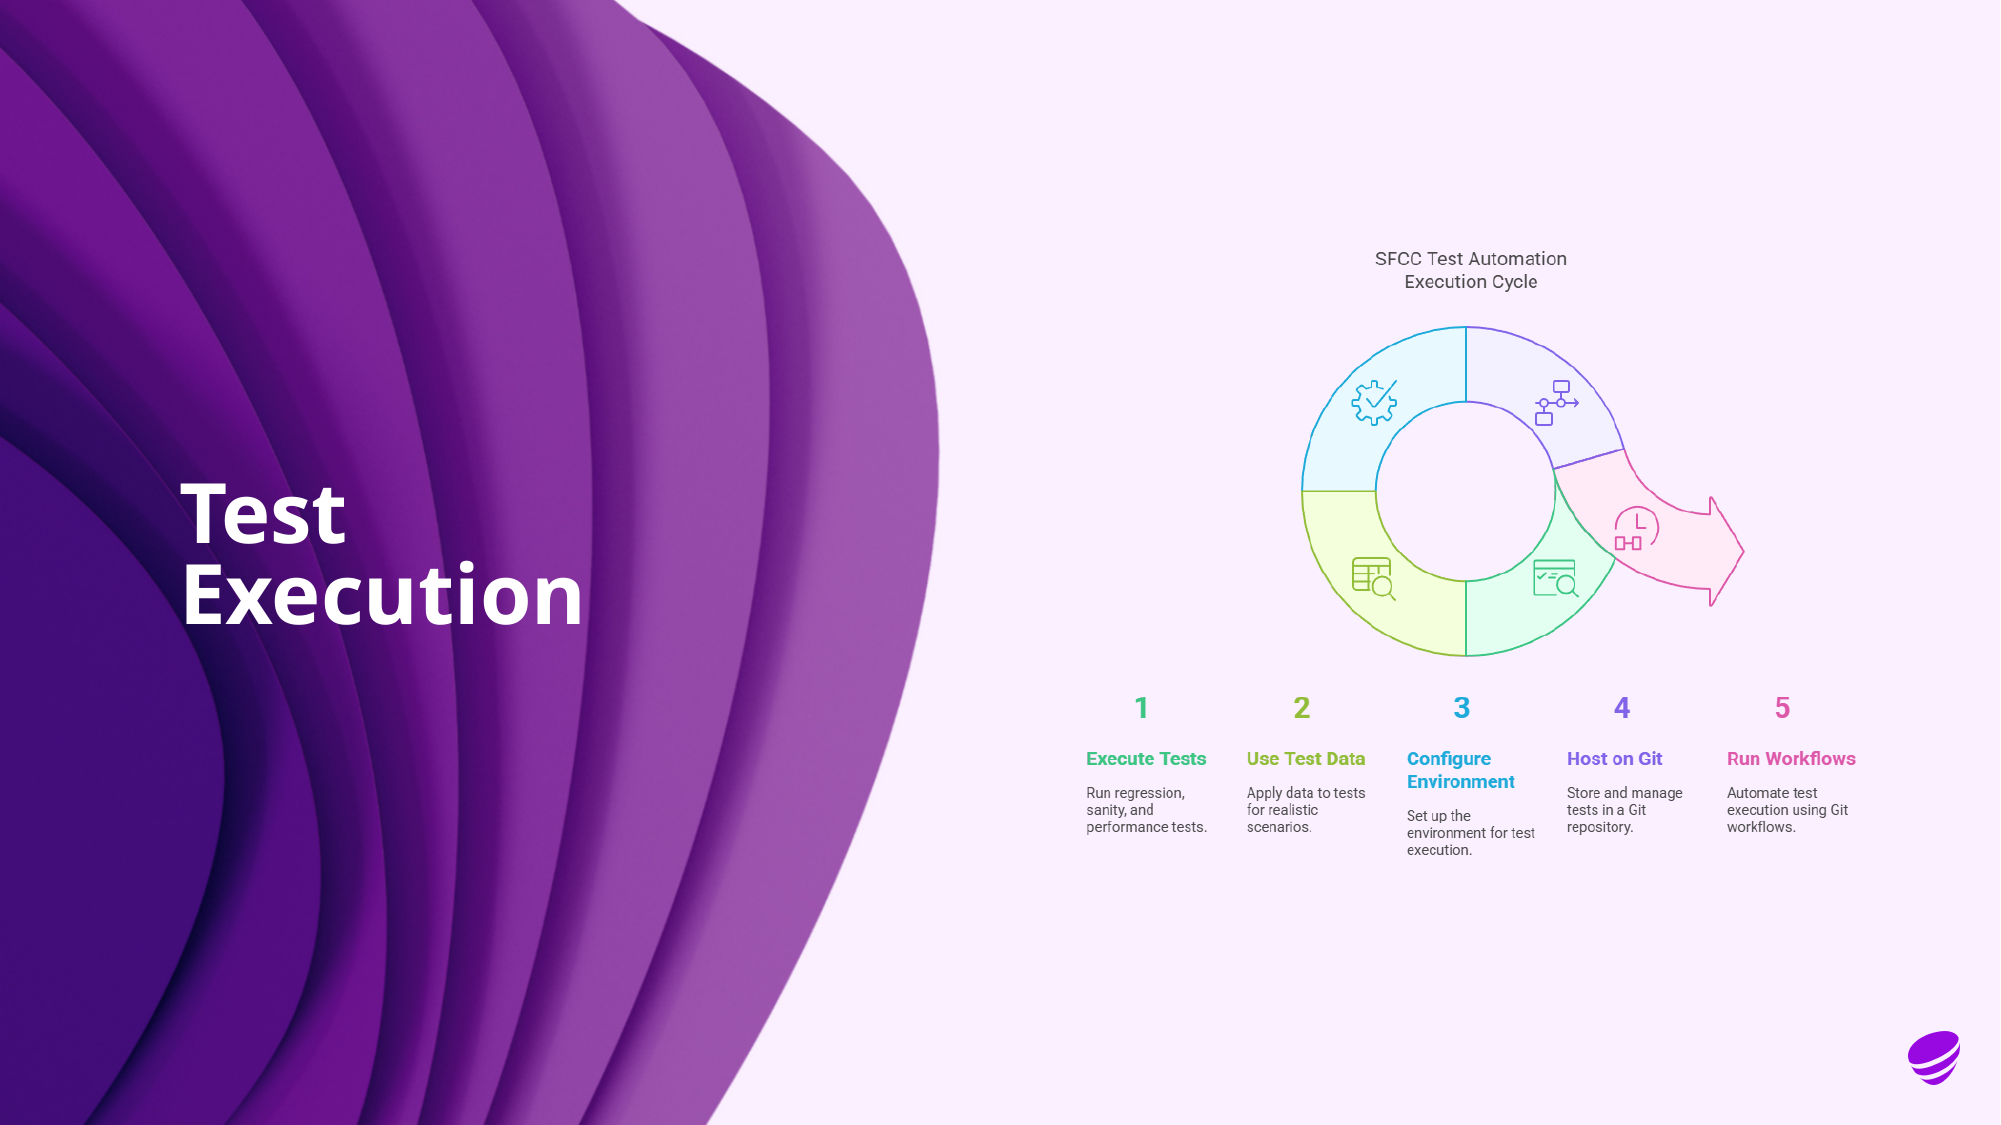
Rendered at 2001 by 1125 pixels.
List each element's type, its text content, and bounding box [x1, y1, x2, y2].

picture [0, 0, 2000, 1125]
title Test Execution [179, 477, 703, 581]
